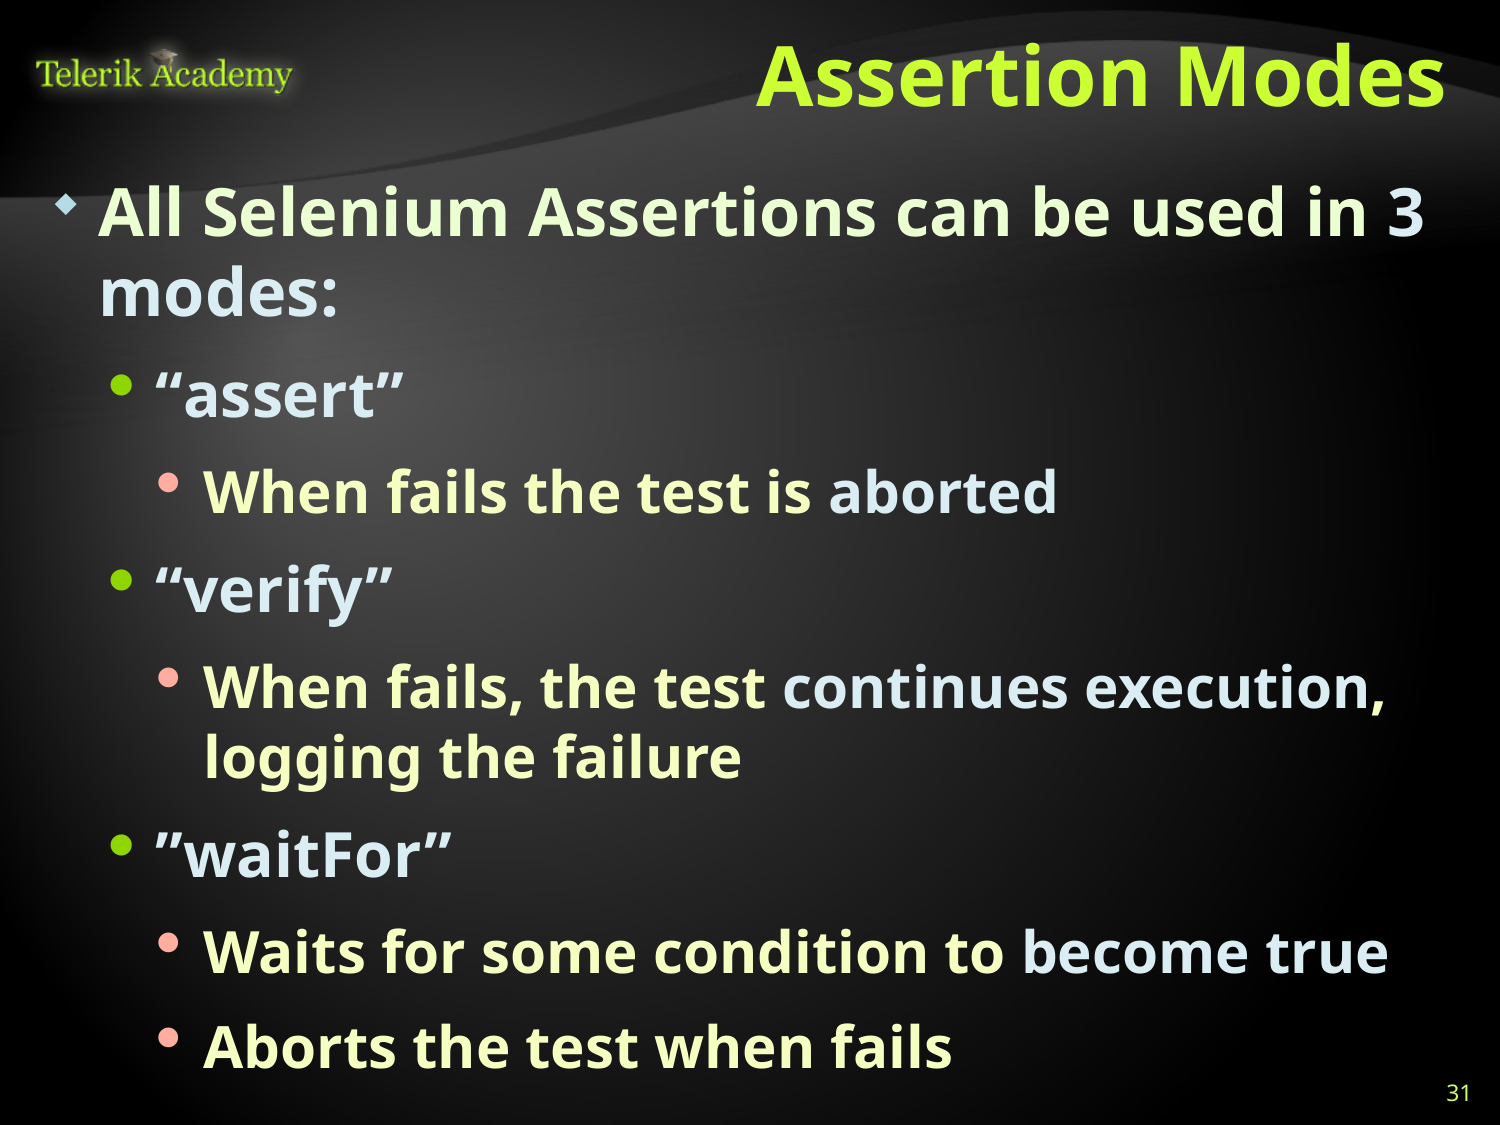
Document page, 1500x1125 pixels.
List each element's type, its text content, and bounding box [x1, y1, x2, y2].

slide_number 31 [1412, 1074, 1488, 1113]
list All Selenium Assertions can be used in 3 modes: “assert” When fails the test is aborted “verify” When fails, the test continues execution, logging the failure ”waitFor” Waits for some condition to become true Aborts the test when fails [37, 162, 1463, 1088]
title Assertion Modes [300, 12, 1463, 150]
picture [0, 0, 1500, 1125]
